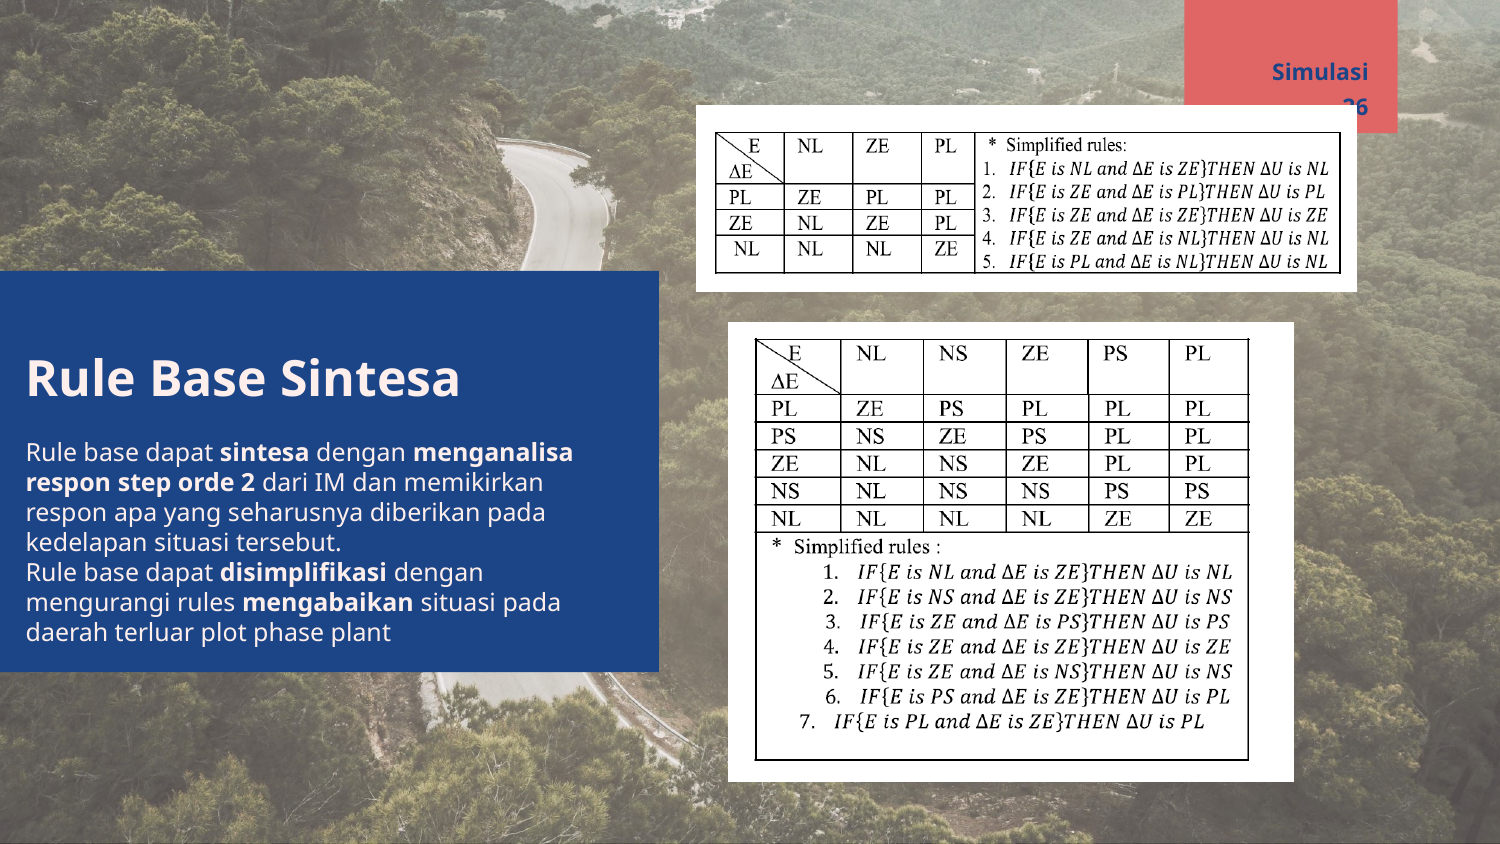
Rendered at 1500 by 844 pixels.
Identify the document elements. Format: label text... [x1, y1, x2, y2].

subtitle Rule base dapat sintesa dengan menganalisa respon step orde 2 dari IM dan memikirkan respon apa yang seharusnya diberikan pada kedelapan situasi tersebut. Rule base dapat disimplifikasi dengan mengurangi rules mengabaikan situasi pada daerah terluar plot phase plant [10, 421, 645, 640]
title Rule Base Sintesa [10, 322, 565, 422]
slide_number 26 [1293, 101, 1384, 143]
title Simulasi [913, 21, 1384, 101]
picture [695, 105, 1357, 292]
picture [728, 322, 1295, 783]
slide_number 27 [0, 0, 1500, 844]
